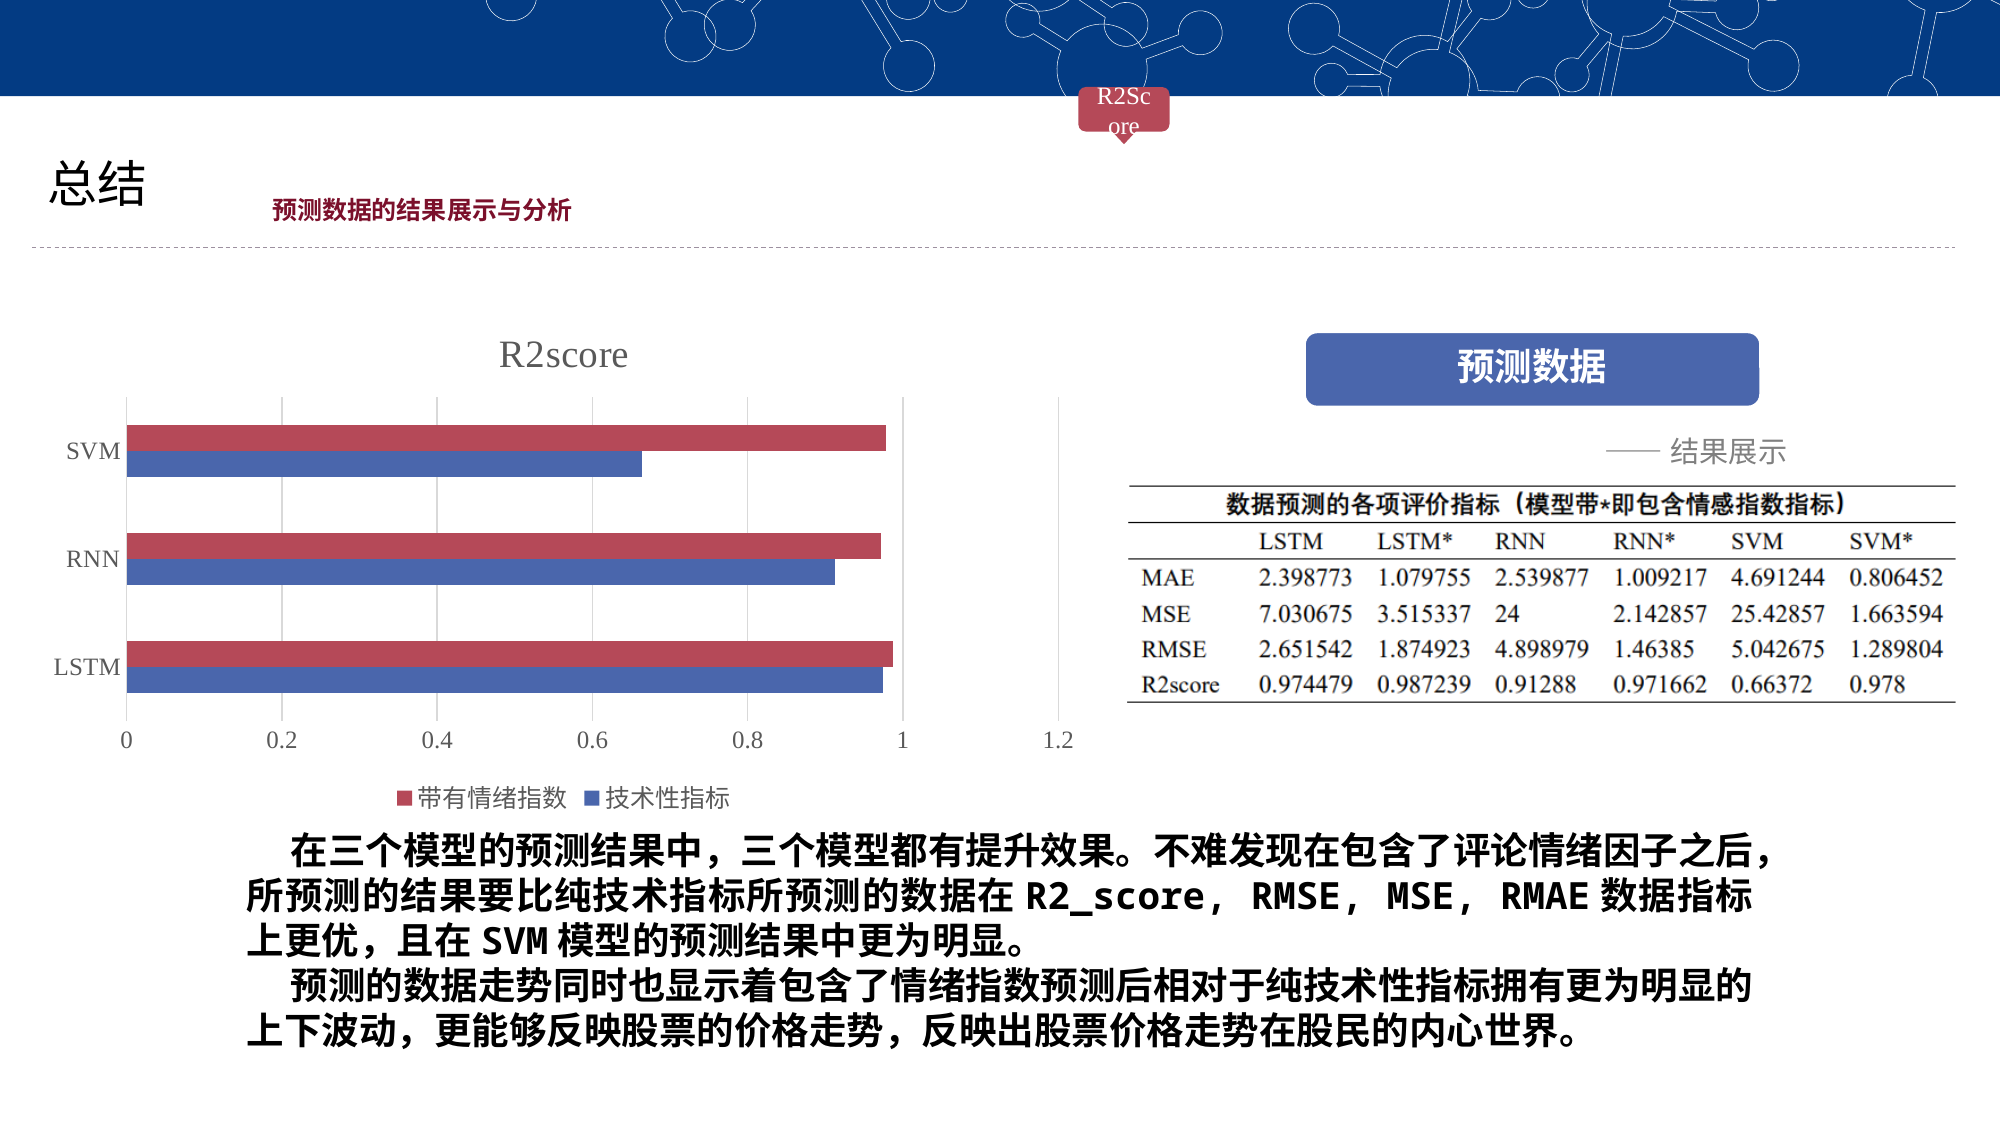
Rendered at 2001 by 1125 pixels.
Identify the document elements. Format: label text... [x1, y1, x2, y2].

title 总结 [32, 152, 1955, 243]
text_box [1304, 332, 1761, 407]
text_box 在三个模型的预测结果中，三个模型都有提升效果。不难发现在包含了评论情绪因子之后，所预测的结果要比纯技术指标所预测的数据在R2_score, RMSE, MSE, RMAE数据指标上更优，且在SVM模型的预测结果中更为明显。 预测的数据走势同时也显示着包含了情绪指数预测后相对于纯技术性指标拥有更为明显的上下波动，更能够反映股票的价格走势，反映出股票价格走势在股民的内心世界。 [232, 819, 1768, 1060]
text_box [1078, 87, 1170, 145]
text_box ——结果展示 [1502, 415, 1890, 472]
chart [32, 303, 1096, 822]
text_box 预测数据的结果展示与分析 [257, 177, 1434, 232]
picture [1109, 472, 1984, 721]
